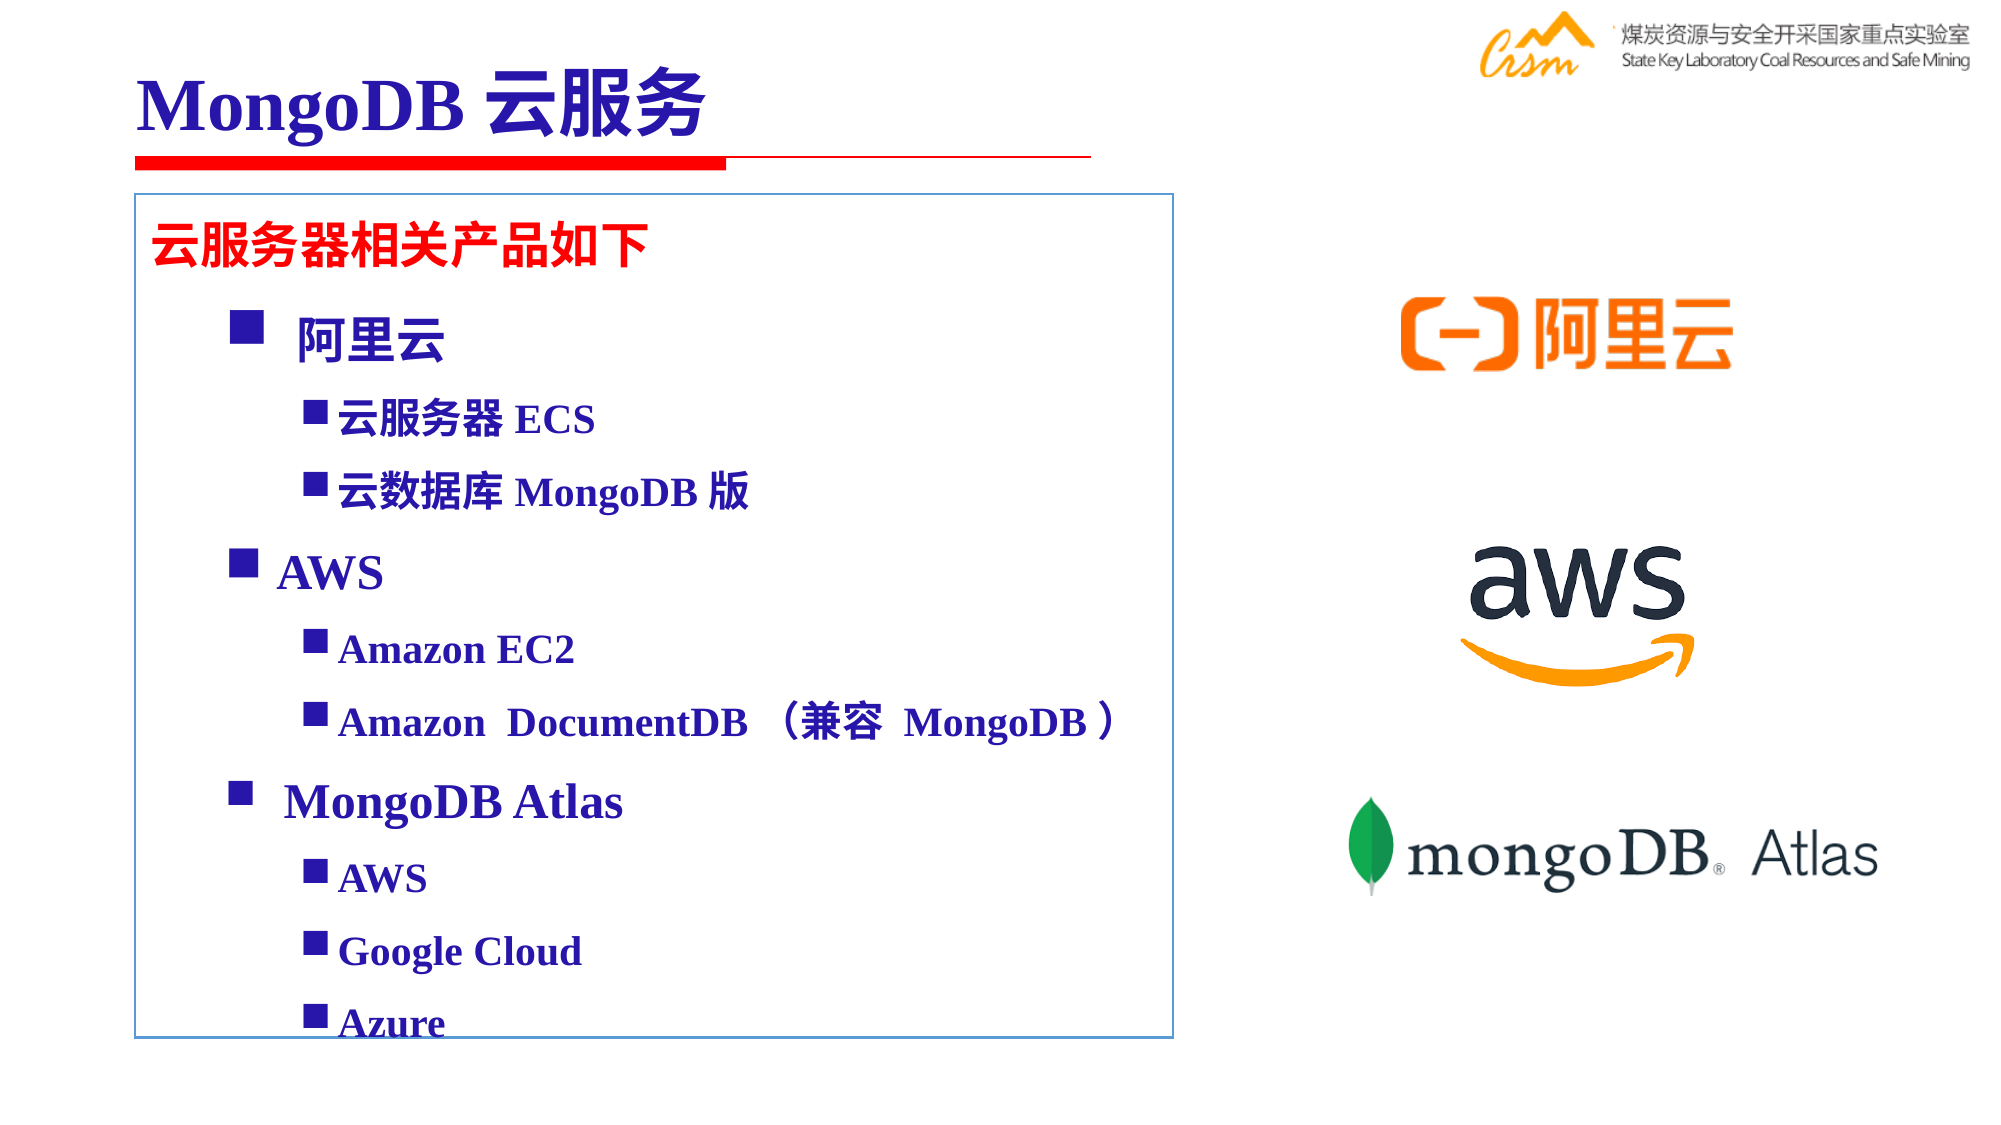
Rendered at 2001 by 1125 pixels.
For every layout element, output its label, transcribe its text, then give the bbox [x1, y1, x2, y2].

picture [1401, 296, 1733, 372]
picture [1444, 9, 2000, 82]
text_box MongoDB云服务 [121, 48, 1135, 145]
picture [1459, 545, 1695, 687]
list 云服务器相关产品如下 阿里云 云服务器ECS 云数据库MongoDB版 AWS Amazon EC2 Amazon DocumentDB（兼容 MongoDB） MongoDB Atlas AWS Google Cloud Azure [134, 193, 1174, 1039]
picture [1348, 796, 1878, 896]
text_box [135, 156, 1092, 171]
